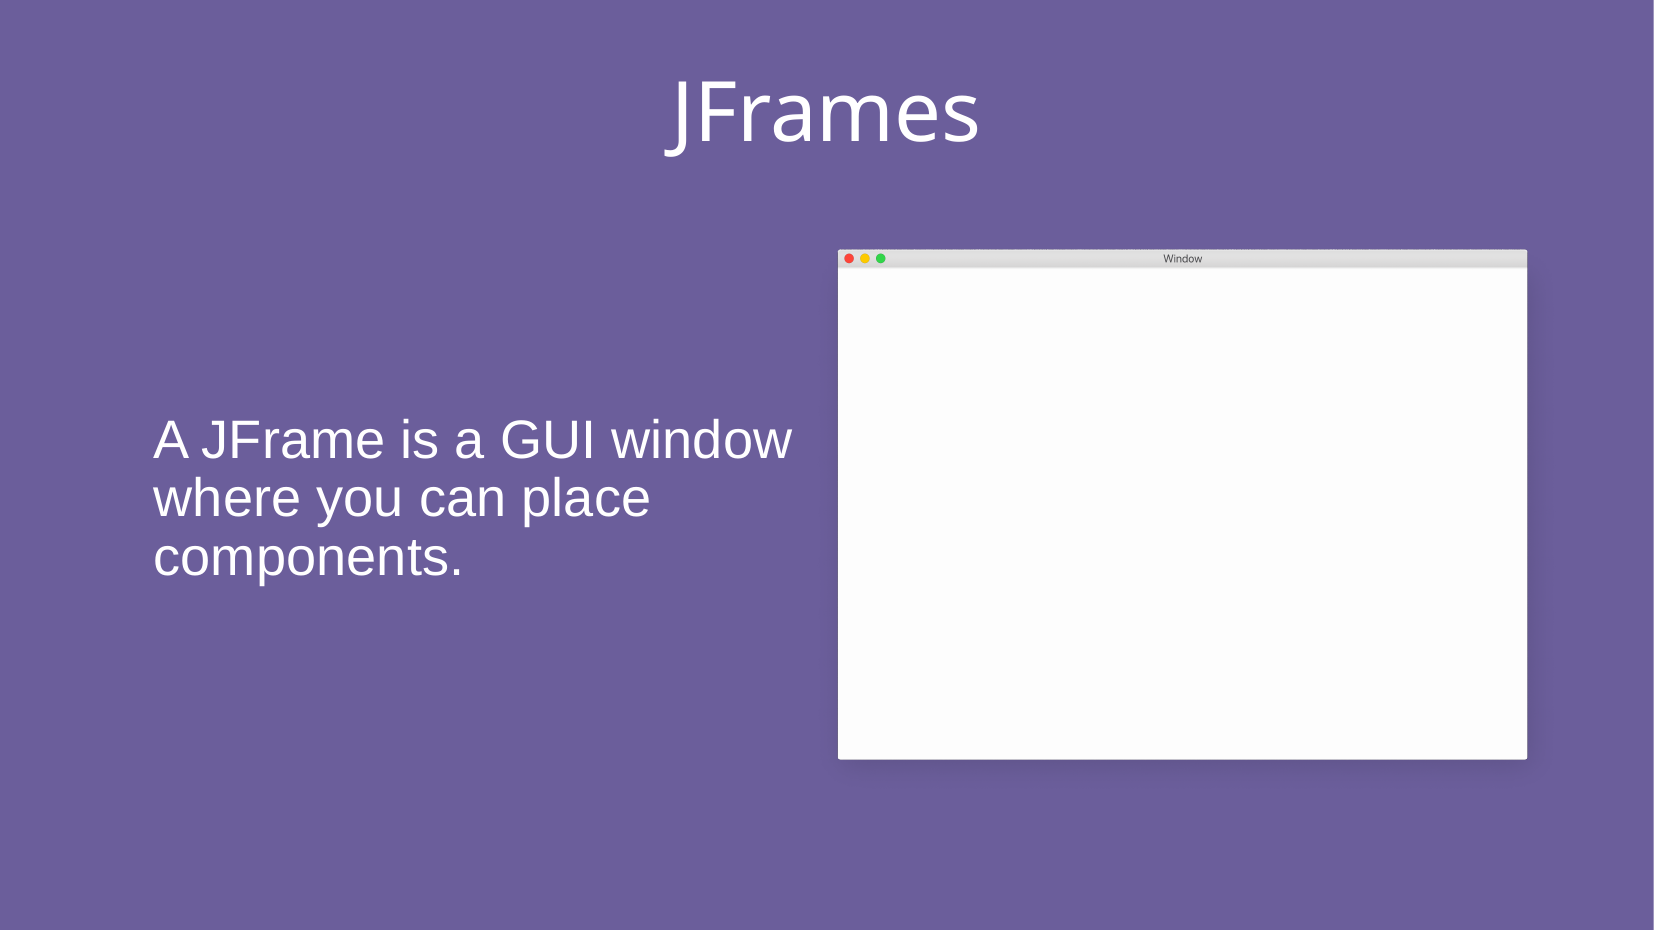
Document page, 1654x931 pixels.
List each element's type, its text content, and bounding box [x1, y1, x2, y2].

list A JFrame is a GUI window where you can place components. [82, 229, 787, 769]
picture [787, 203, 1578, 806]
title JFrames [82, 37, 1571, 193]
